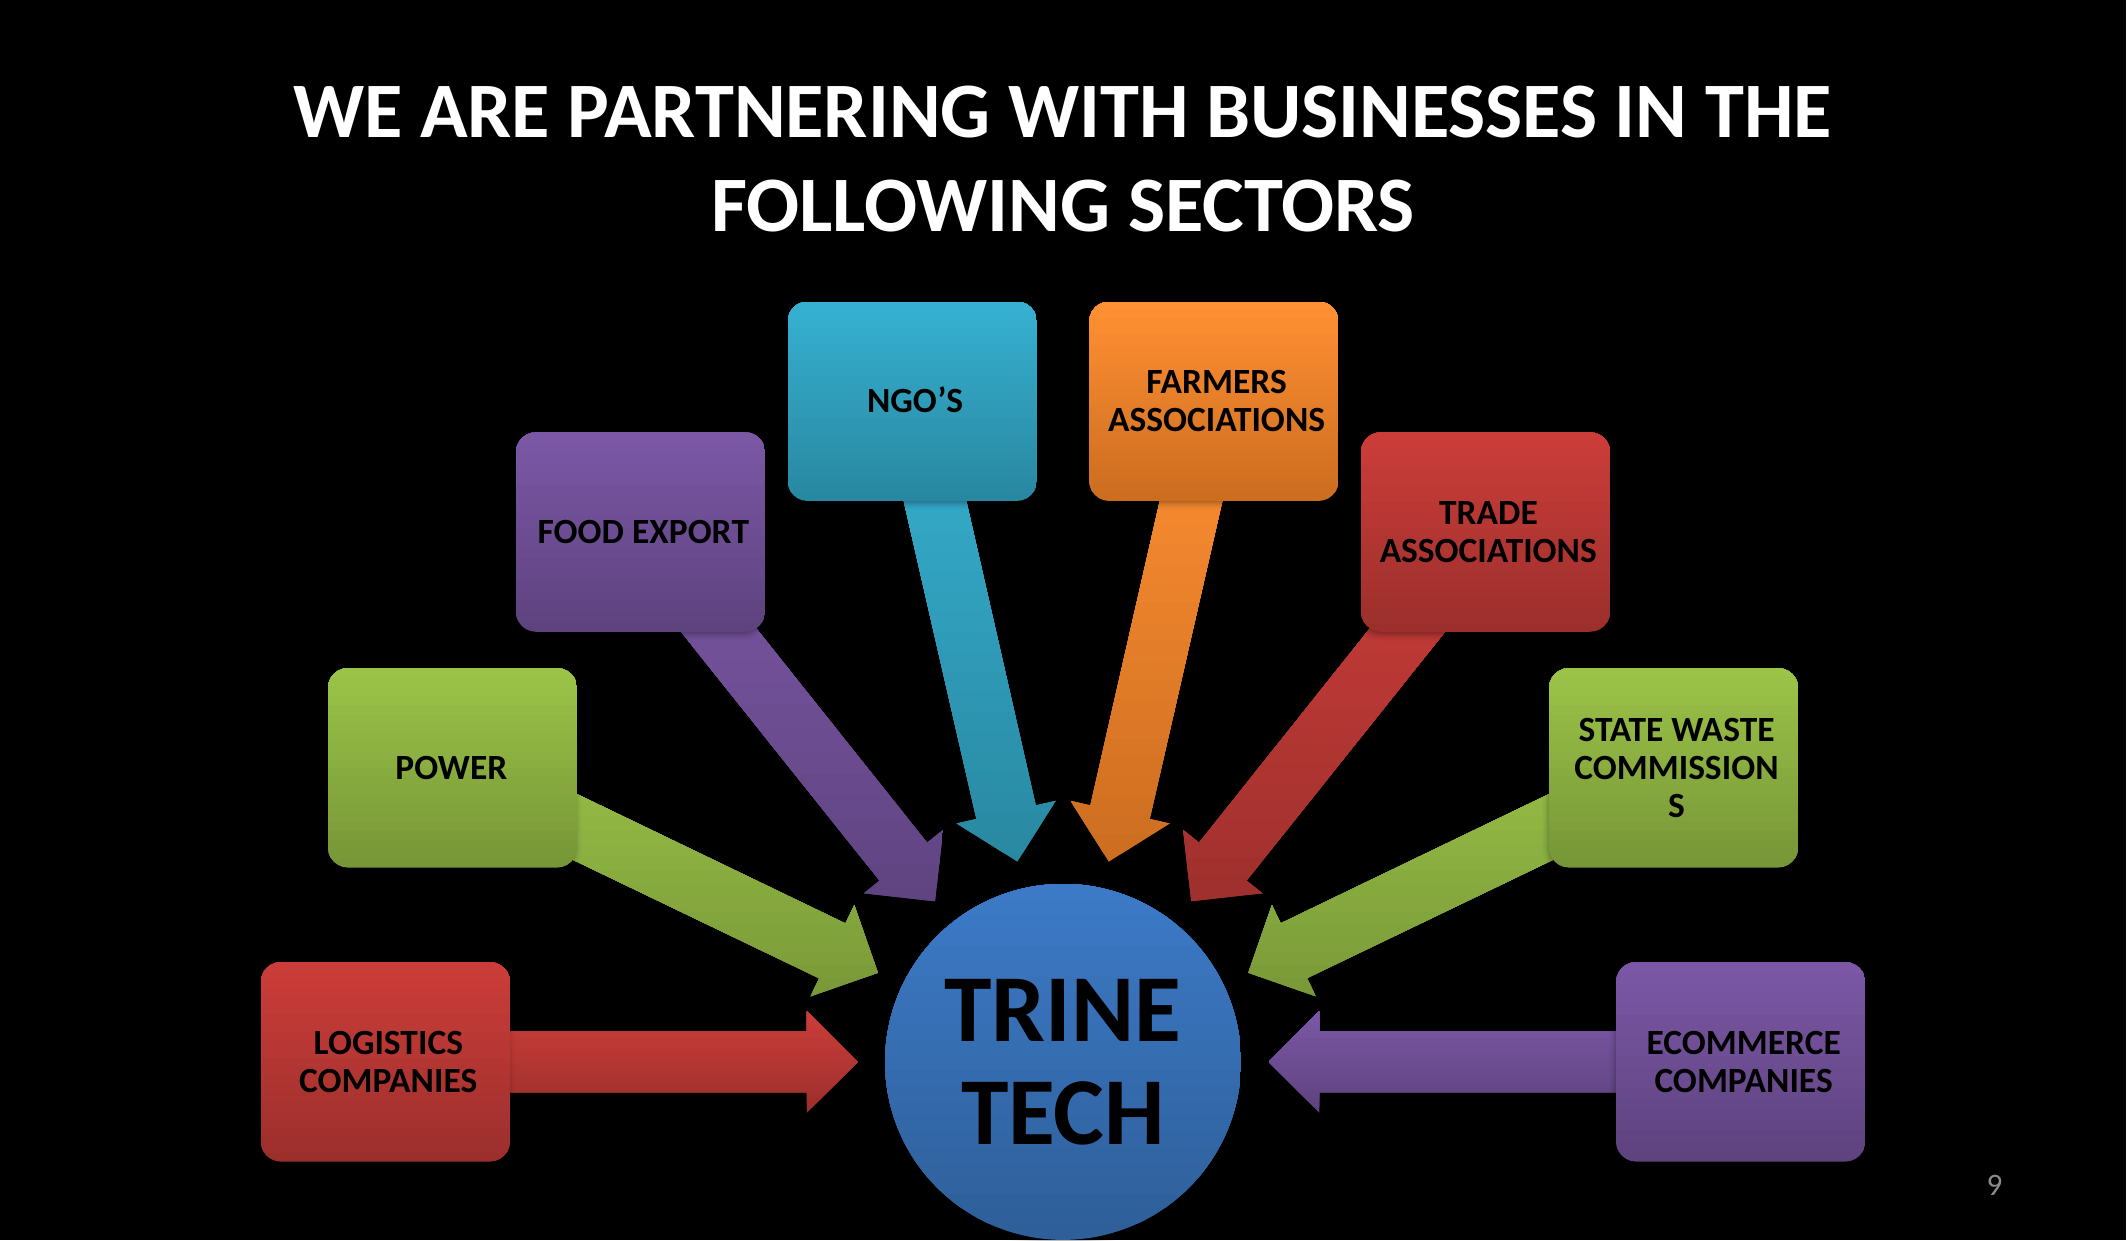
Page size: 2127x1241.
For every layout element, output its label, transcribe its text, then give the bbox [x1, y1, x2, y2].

title WE ARE PARTNERING WITH BUSINESSES IN THE FOLLOWING SECTORS [106, 49, 2020, 257]
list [0, 300, 2127, 1241]
